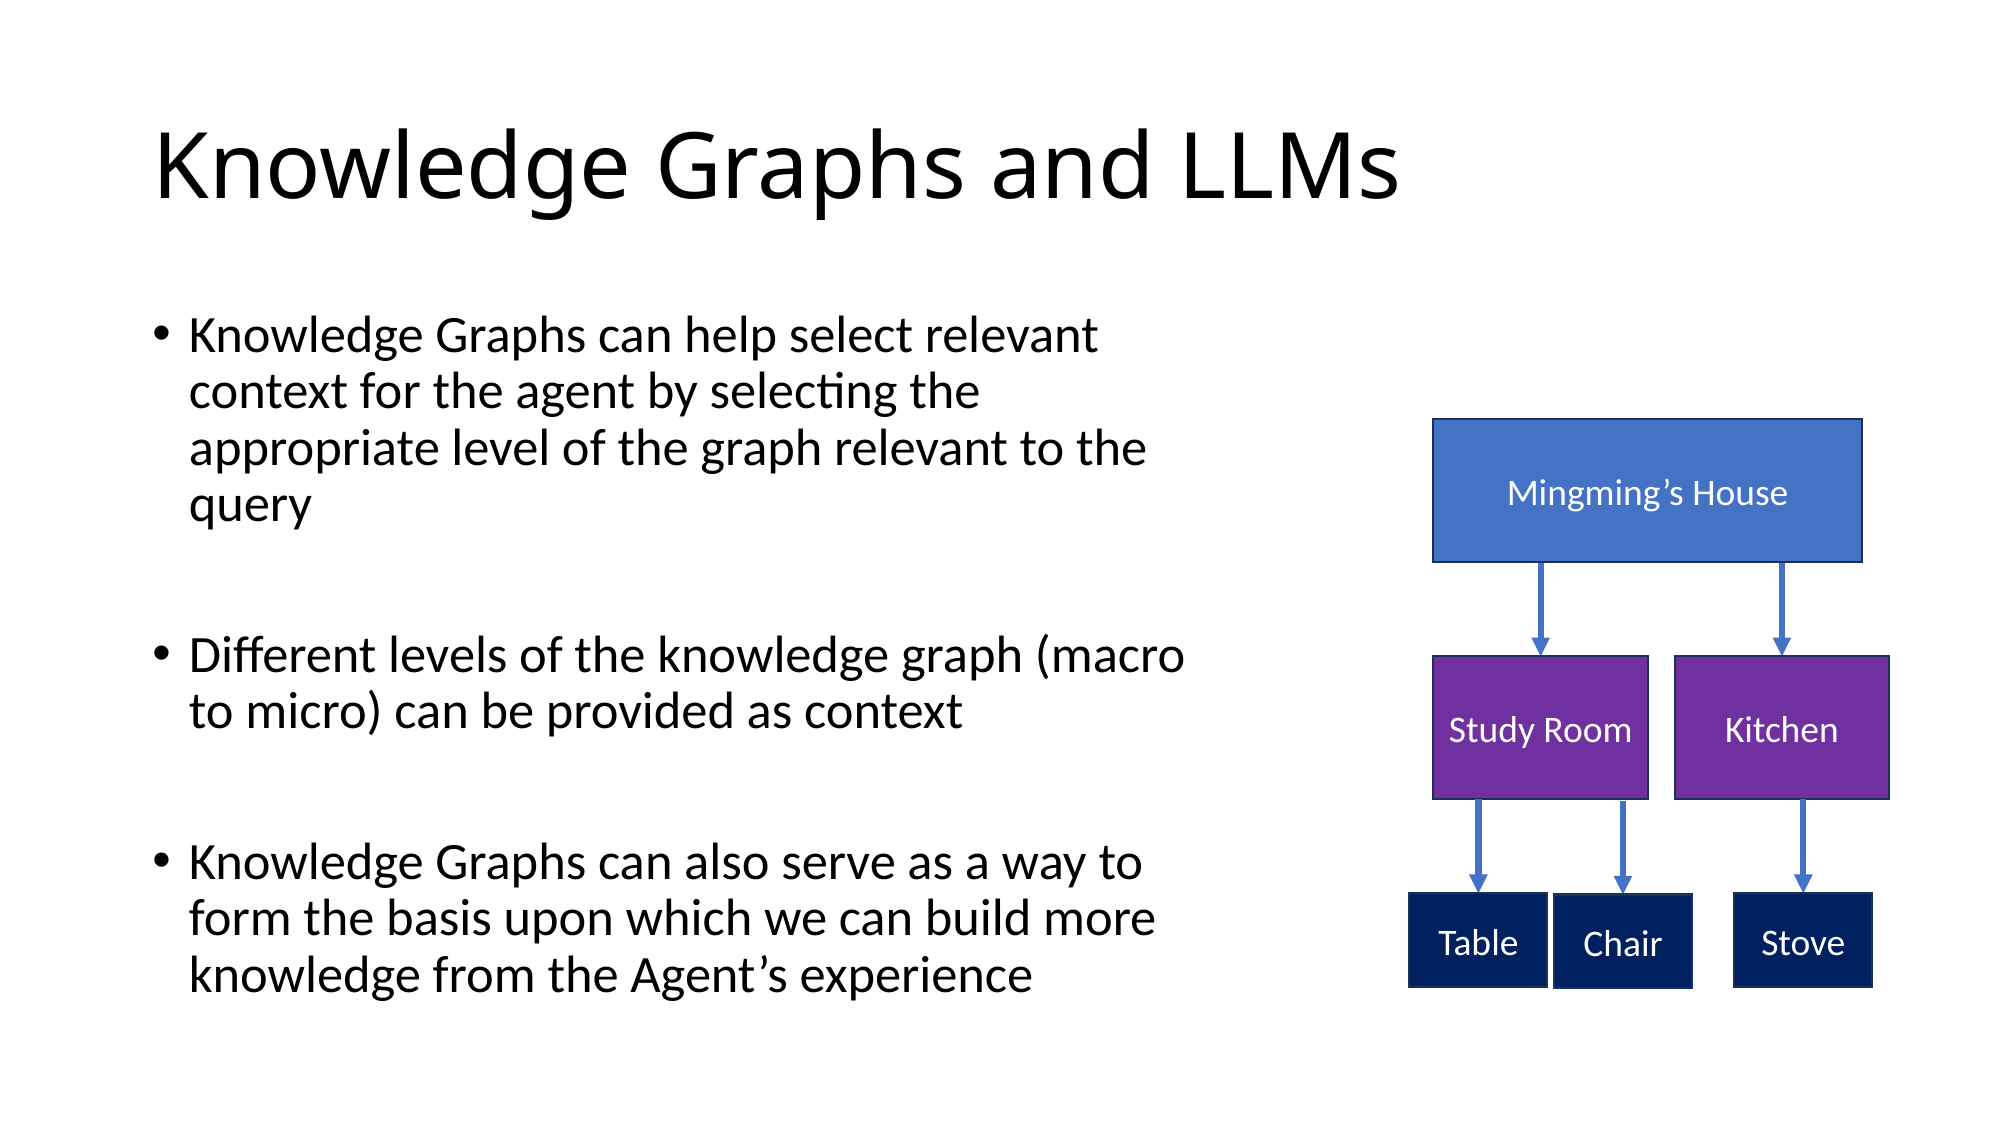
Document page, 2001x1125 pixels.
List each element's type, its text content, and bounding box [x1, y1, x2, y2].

list Knowledge Graphs can help select relevant context for the agent by selecting the appropriate level of the graph relevant to the query Different levels of the knowledge graph (macro to micro) can be provided as context Knowledge Graphs can also serve as a way to form the basis upon which we can build more knowledge from the Agent’s experience [137, 299, 1239, 1014]
text_box Study Room [1432, 655, 1649, 800]
text_box Stove [1733, 892, 1873, 988]
text_box Mingming’s House [1432, 418, 1863, 563]
title Knowledge Graphs and LLMs [137, 59, 1863, 278]
text_box Kitchen [1674, 655, 1890, 800]
text_box Table [1408, 892, 1548, 988]
text_box Chair [1553, 893, 1693, 989]
